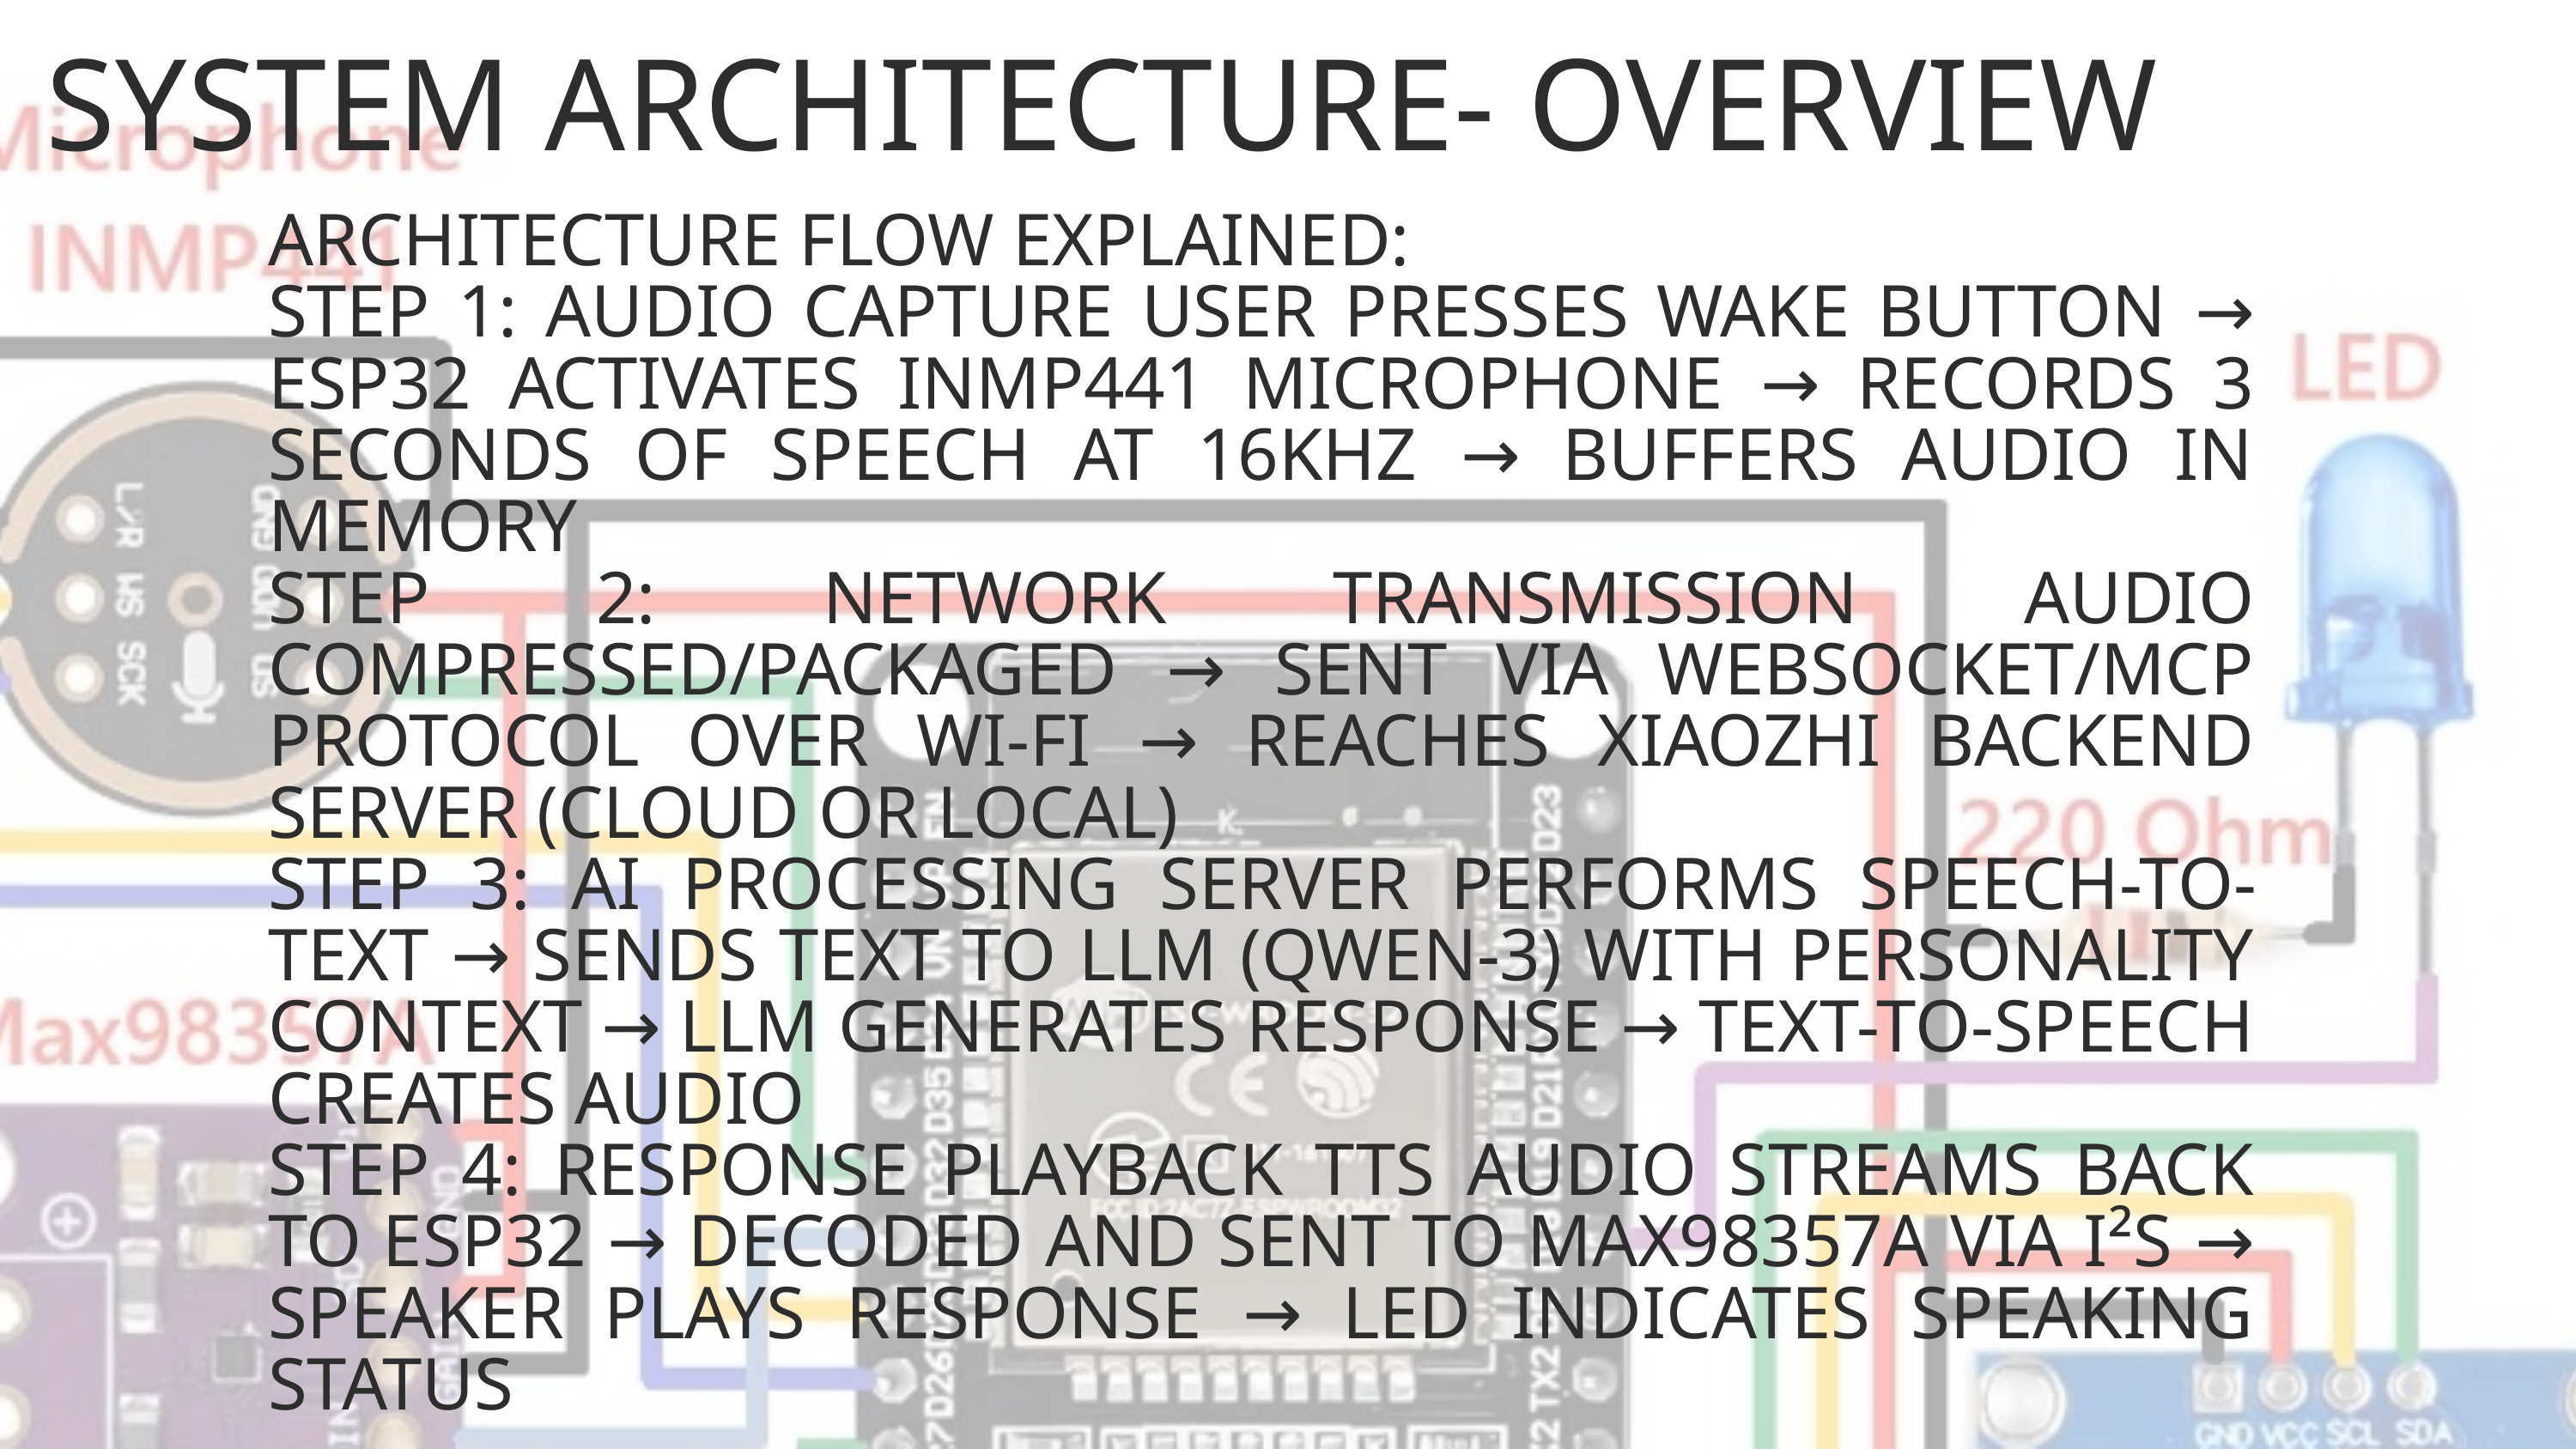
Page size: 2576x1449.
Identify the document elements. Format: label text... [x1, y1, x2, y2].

text_box SYSTEM ARCHITECTURE- OVERVIEW [46, 49, 2432, 176]
text_box [0, 0, 2576, 1449]
text_box ARCHITECTURE FLOW EXPLAINED: STEP 1: AUDIO CAPTURE USER PRESSES WAKE BUTTON → ESP32 ACTIVATES INMP441 MICROPHONE → RECORDS 3 SECONDS OF SPEECH AT 16KHZ → BUFFERS AUDIO IN MEMORY STEP 2: NETWORK TRANSMISSION AUDIO COMPRESSED/PACKAGED → SENT VIA WEBSOCKET/MCP PROTOCOL OVER WI-FI → REACHES XIAOZHI BACKEND SERVER (CLOUD OR LOCAL) STEP 3: AI PROCESSING SERVER PERFORMS SPEECH-TO-TEXT → SENDS TEXT TO LLM (QWEN-3) WITH PERSONALITY CONTEXT → LLM GENERATES RESPONSE → TEXT-TO-SPEECH CREATES AUDIO STEP 4: RESPONSE PLAYBACK TTS AUDIO STREAMS BACK TO ESP32 → DECODED AND SENT TO MAX98357A VIA I²S → SPEAKER PLAYS RESPONSE → LED INDICATES SPEAKING STATUS [268, 208, 2256, 1425]
